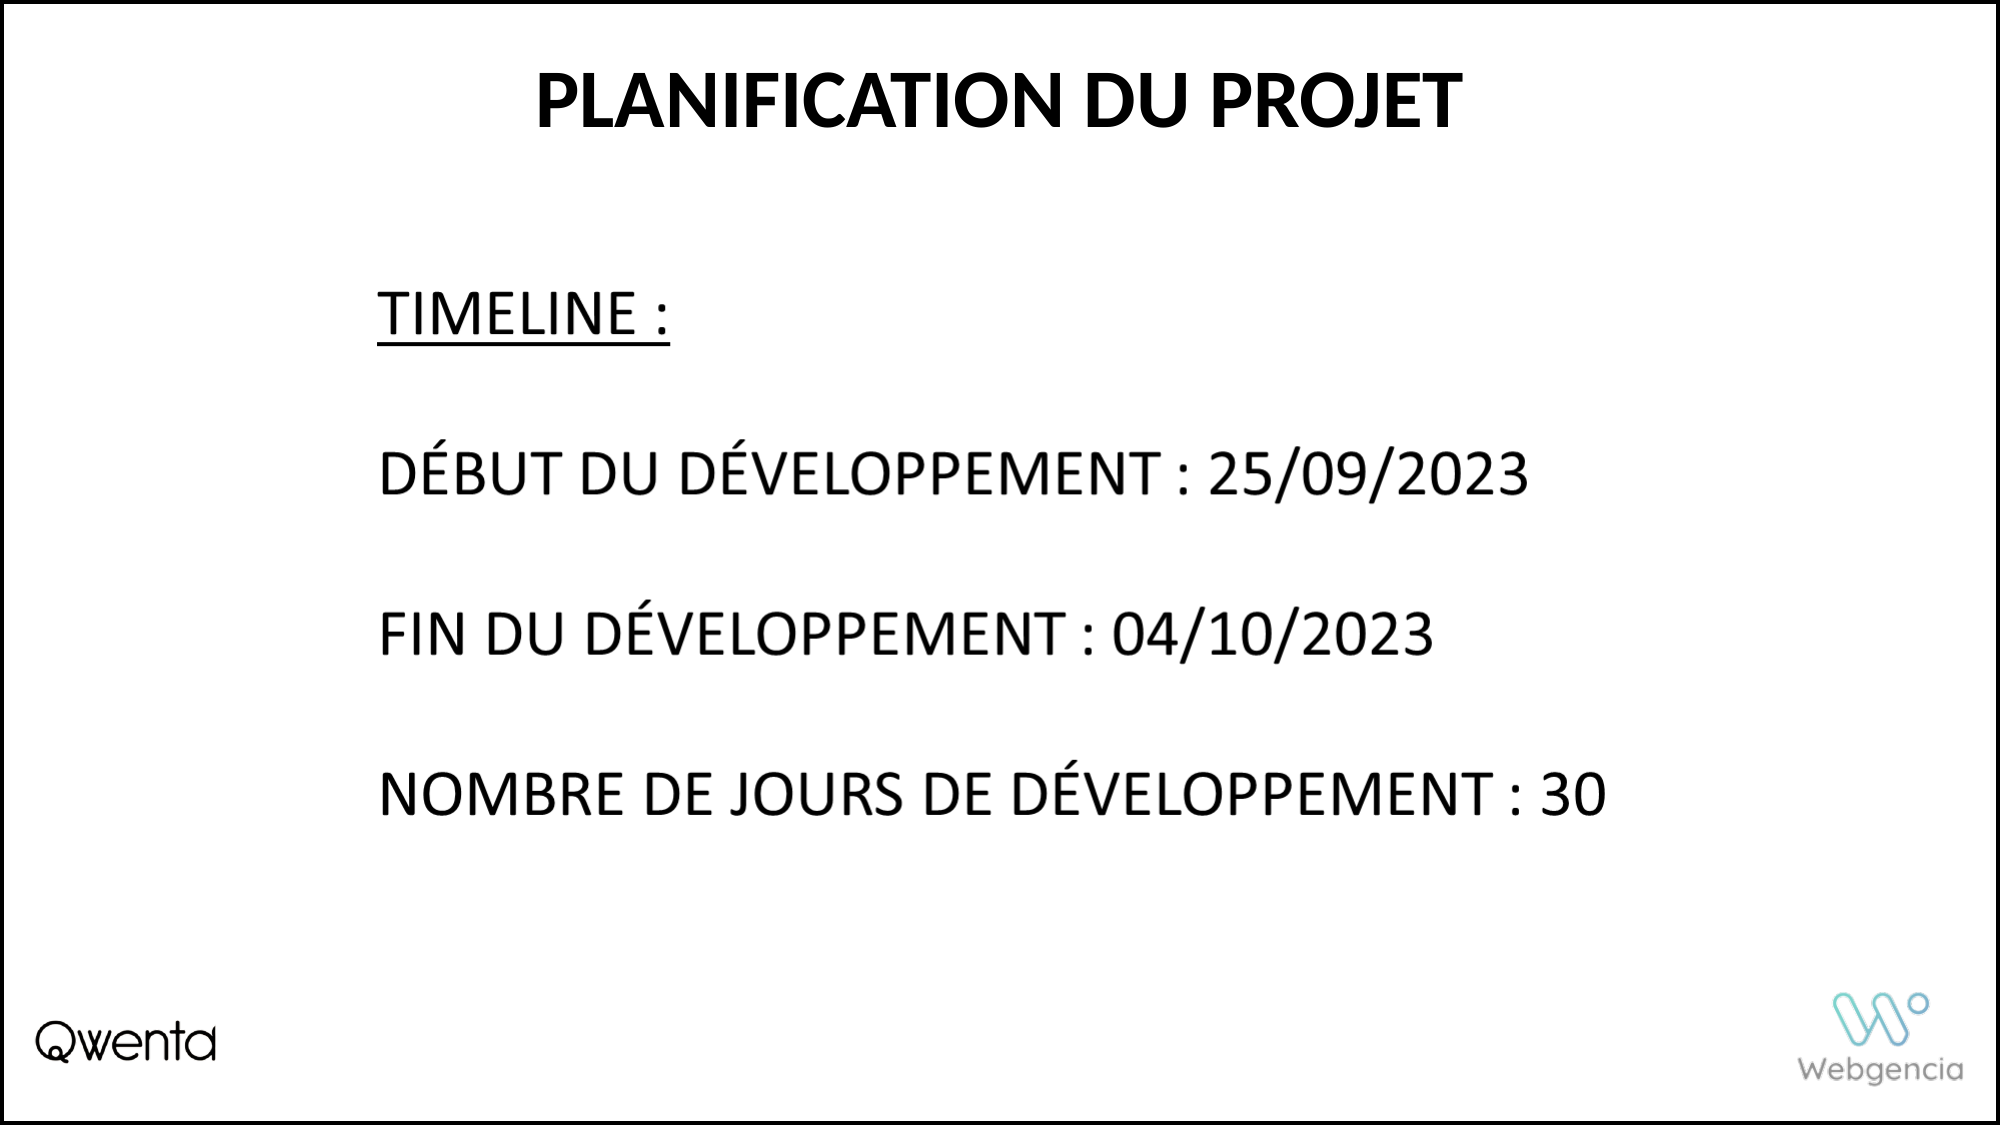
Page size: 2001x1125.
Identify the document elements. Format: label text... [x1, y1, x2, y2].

table_header [4, 4, 1996, 1121]
picture [0, 938, 457, 1125]
picture [1770, 967, 1988, 1090]
picture [337, 252, 1662, 873]
text_box PLANIFICATION DU PROJET [520, 36, 1480, 152]
